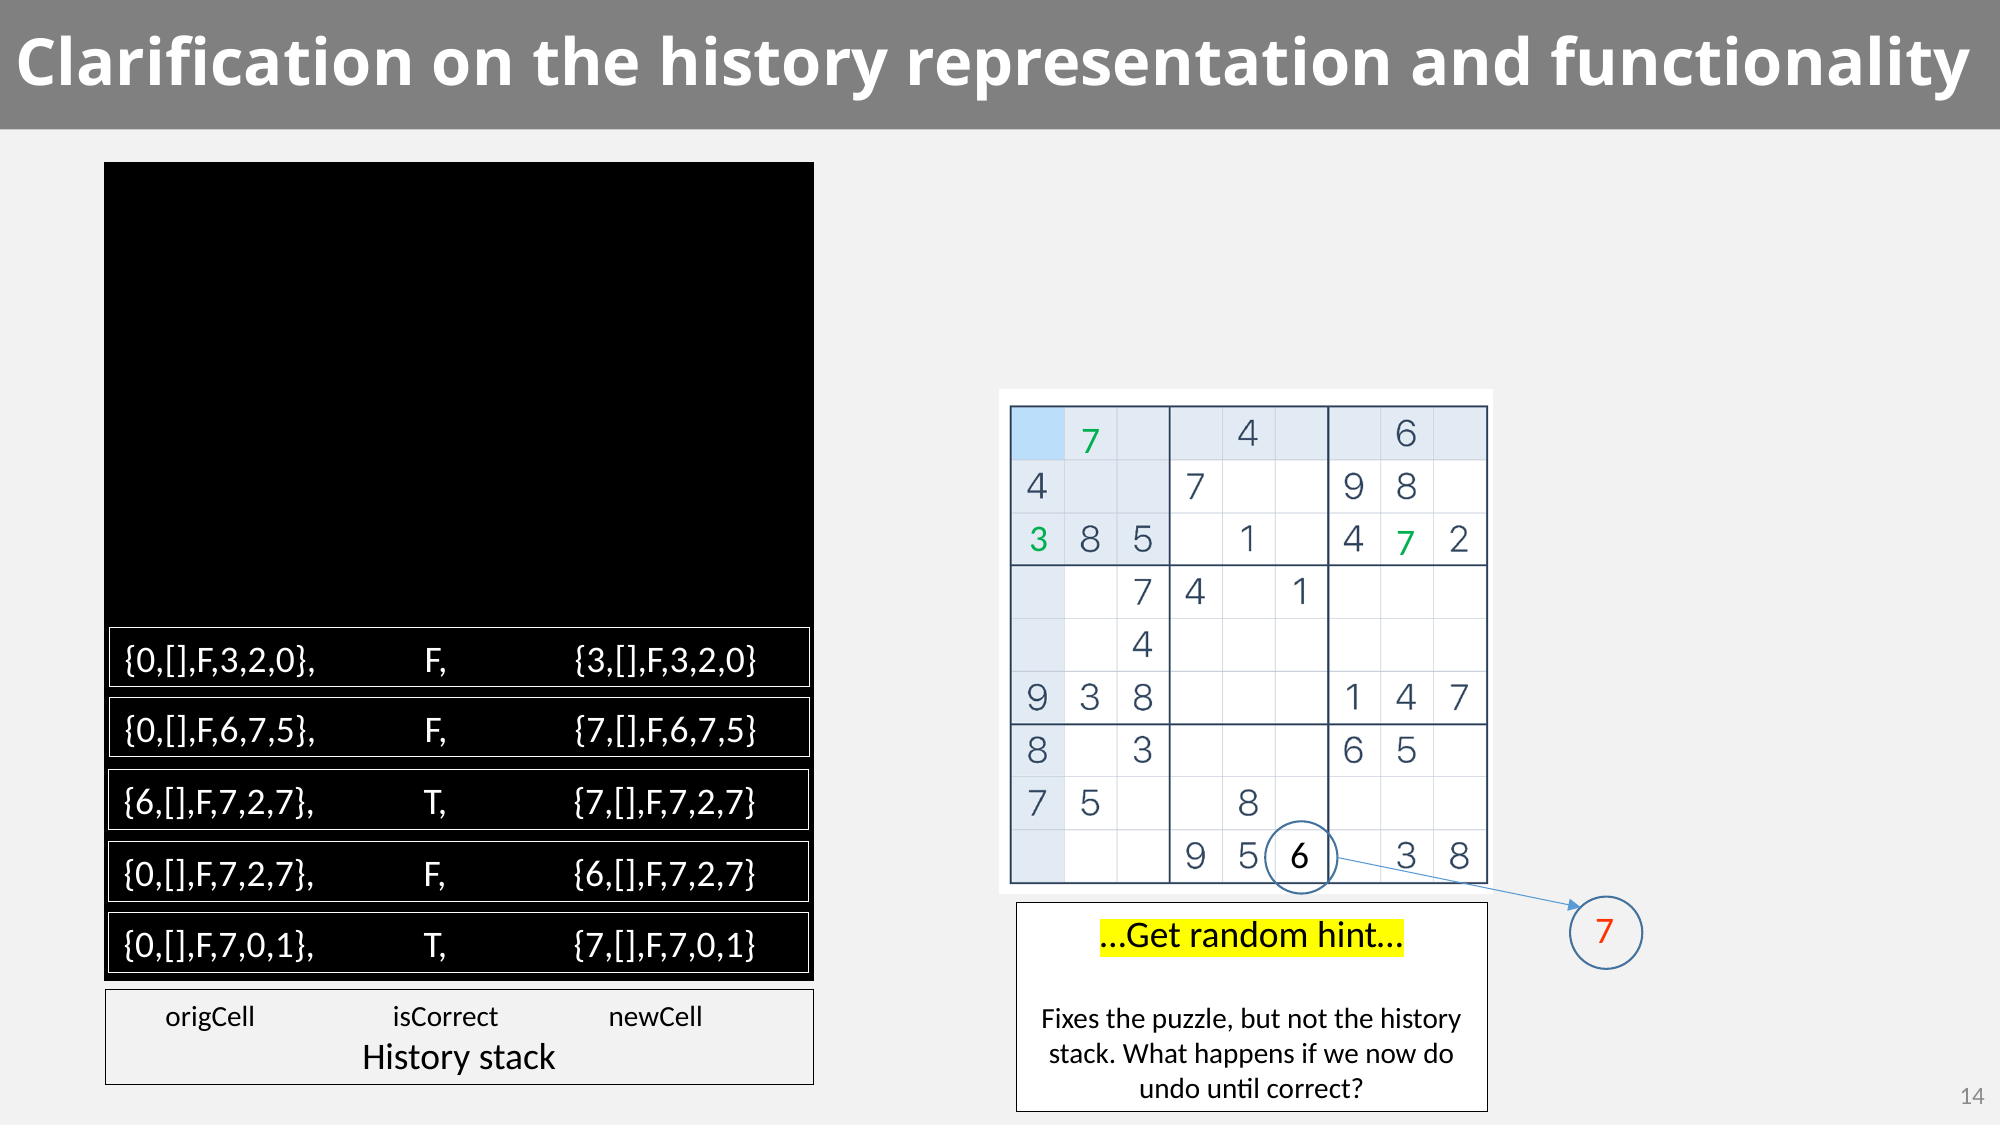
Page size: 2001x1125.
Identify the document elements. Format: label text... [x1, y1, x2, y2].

text_box {0,[],F,3,2,0}, F, {3,[],F,3,2,0} [109, 627, 810, 687]
text_box {0,[],F,6,7,5}, F, {7,[],F,6,7,5} [109, 697, 810, 757]
text_box {6,[],F,7,2,7}, T, {7,[],F,7,2,7} [108, 769, 809, 830]
text_box {0,[],F,7,2,7}, F, {6,[],F,7,2,7} [108, 841, 809, 902]
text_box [1337, 857, 1571, 933]
text_box origCell isCorrect newCell History stack [105, 989, 814, 1085]
text_box [104, 162, 814, 981]
text_box {0,[],F,7,0,1}, T, {7,[],F,7,0,1} [108, 912, 809, 973]
text_box [1569, 895, 1644, 970]
text_box 7 [1622, 898, 1633, 906]
text_box …Get random hint… Fixes the puzzle, but not the history stack. What happens if we now do undo until correct? [1016, 902, 1488, 1112]
slide_number 14 [1550, 1065, 2000, 1125]
picture [999, 389, 1493, 894]
text_box 7 [1580, 898, 1590, 905]
title Clarification on the history representation and functionality [0, 0, 2000, 130]
